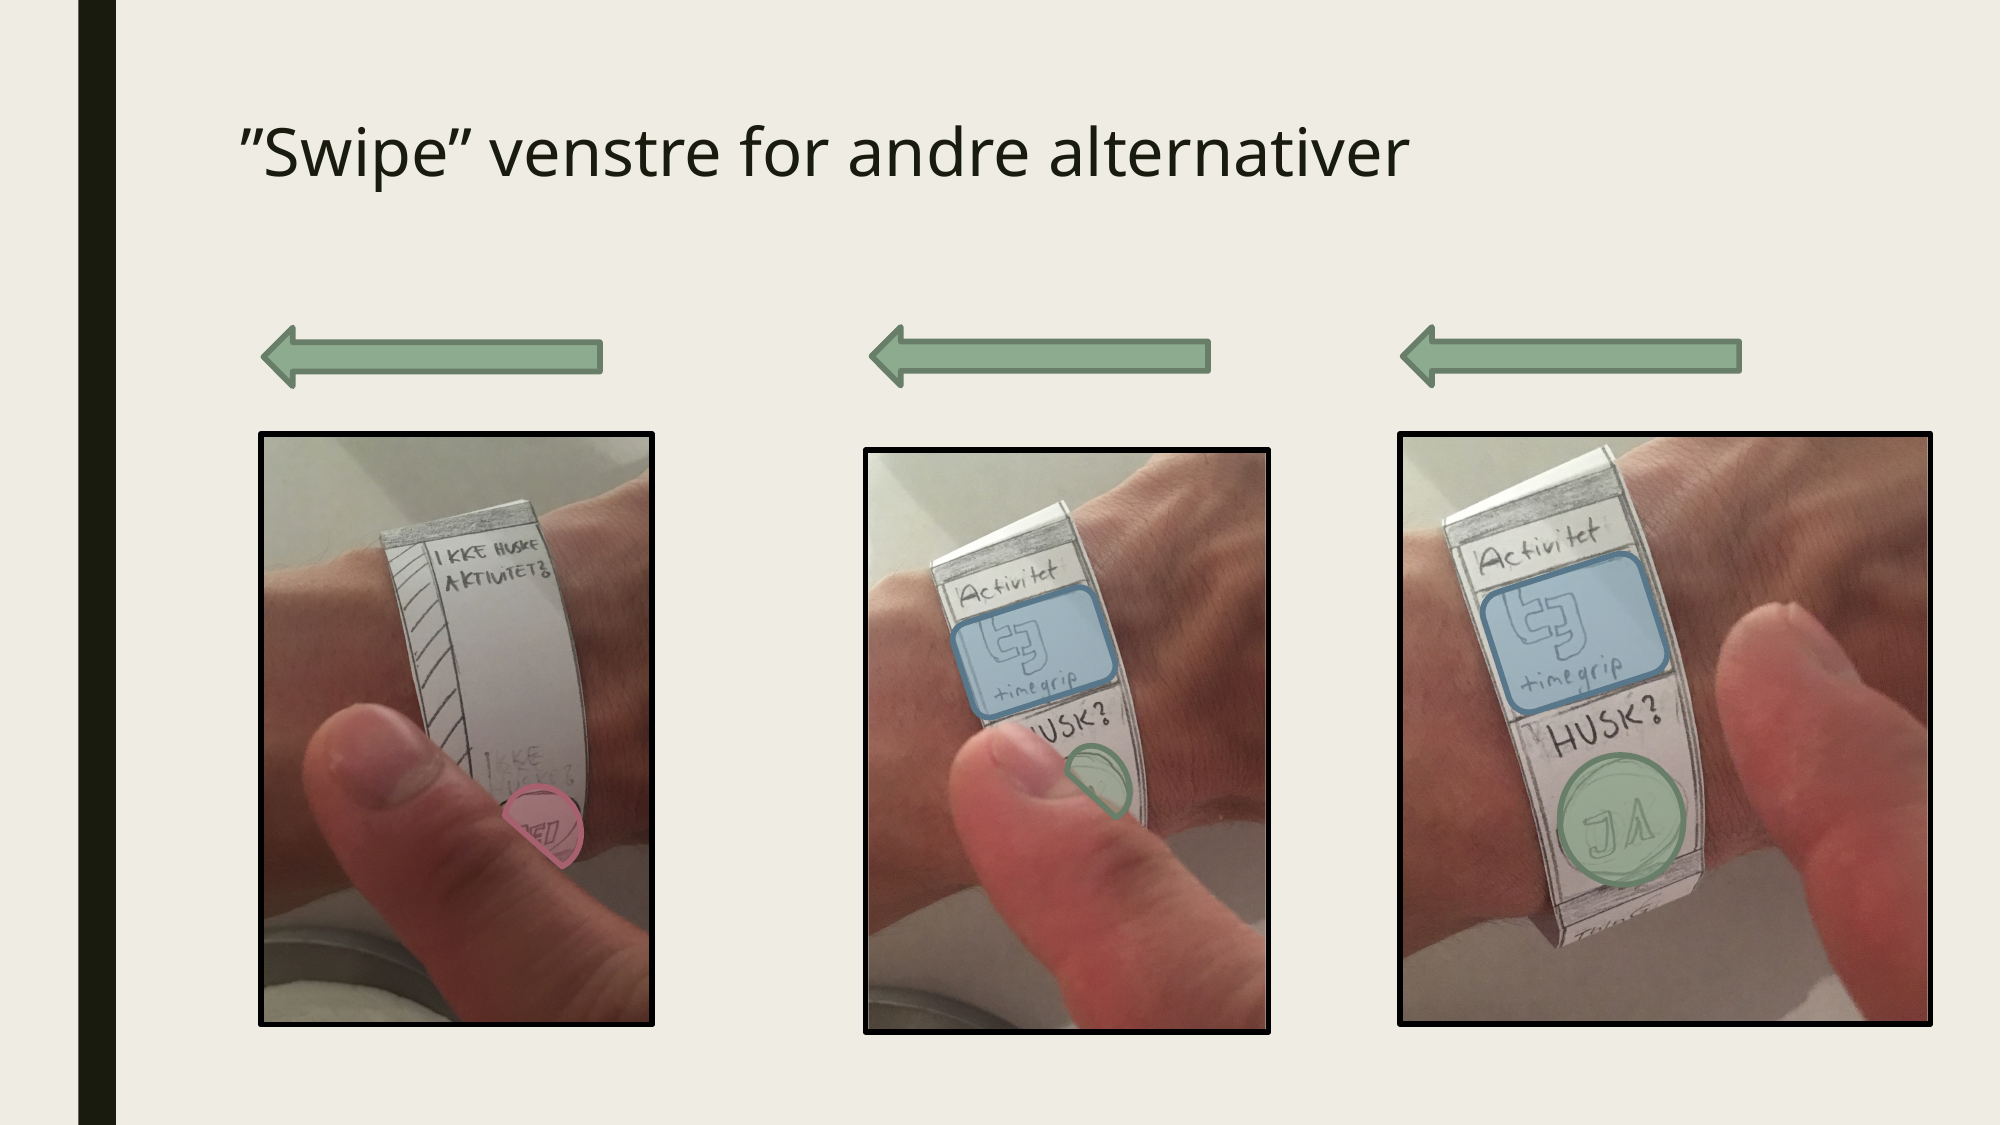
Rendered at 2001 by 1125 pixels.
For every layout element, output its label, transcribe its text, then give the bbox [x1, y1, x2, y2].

picture [868, 452, 1266, 1030]
picture [1402, 436, 1928, 1022]
text_box [1399, 324, 1742, 389]
text_box [260, 324, 603, 389]
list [263, 436, 650, 1022]
title ”Swipe” venstre for andre alternativer [225, 112, 1800, 357]
text_box [868, 324, 1211, 389]
